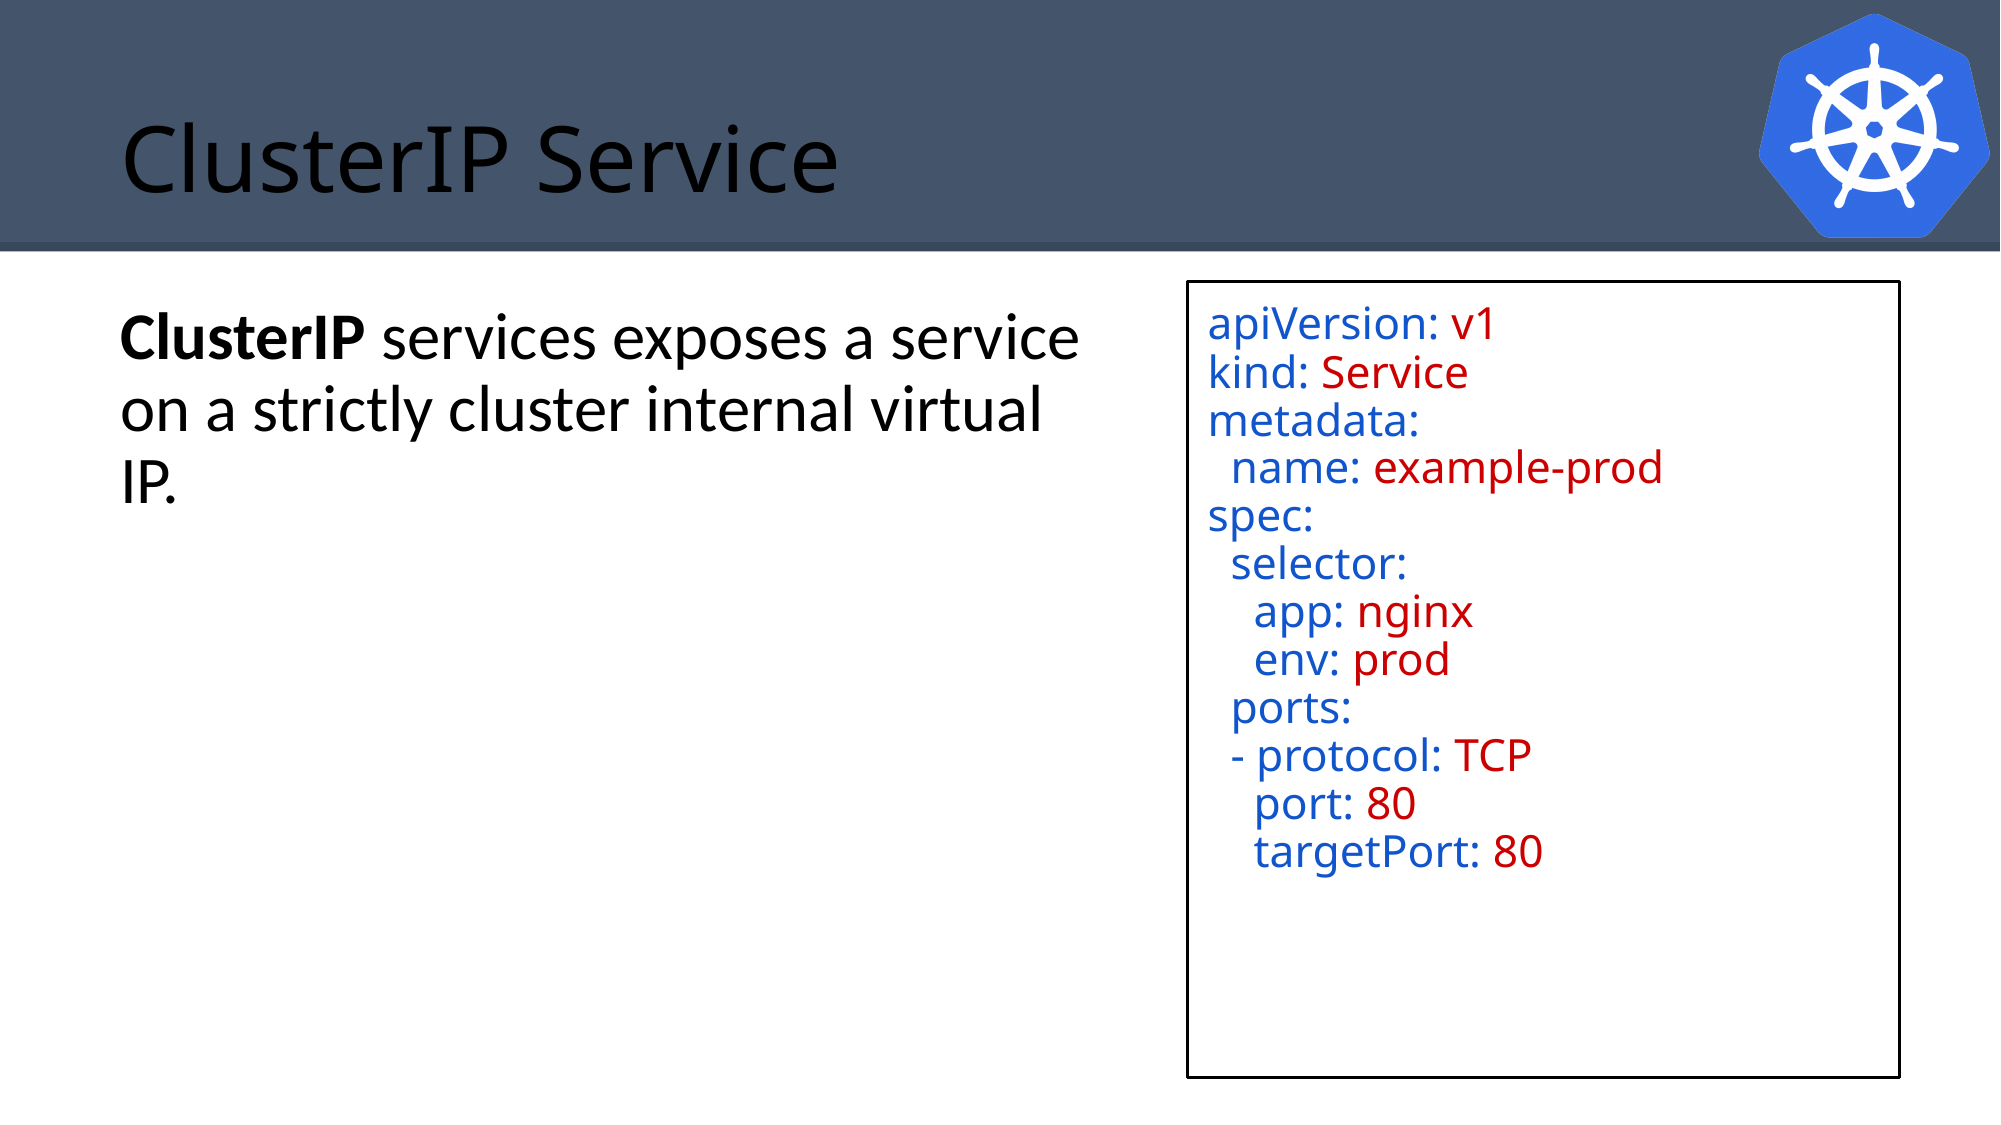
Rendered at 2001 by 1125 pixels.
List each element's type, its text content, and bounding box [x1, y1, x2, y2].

list ClusterIP services exposes a service on a strictly cluster internal virtual IP. [99, 281, 1133, 1078]
list apiVersion: v1 kind: Service metadata: name: example-prod spec: selector: app: nginx env: prod ports: - protocol: TCP port: 80 targetPort: 80 [1187, 281, 1900, 1078]
picture [1758, 9, 1991, 242]
title ClusterIP Service [99, 45, 1900, 233]
